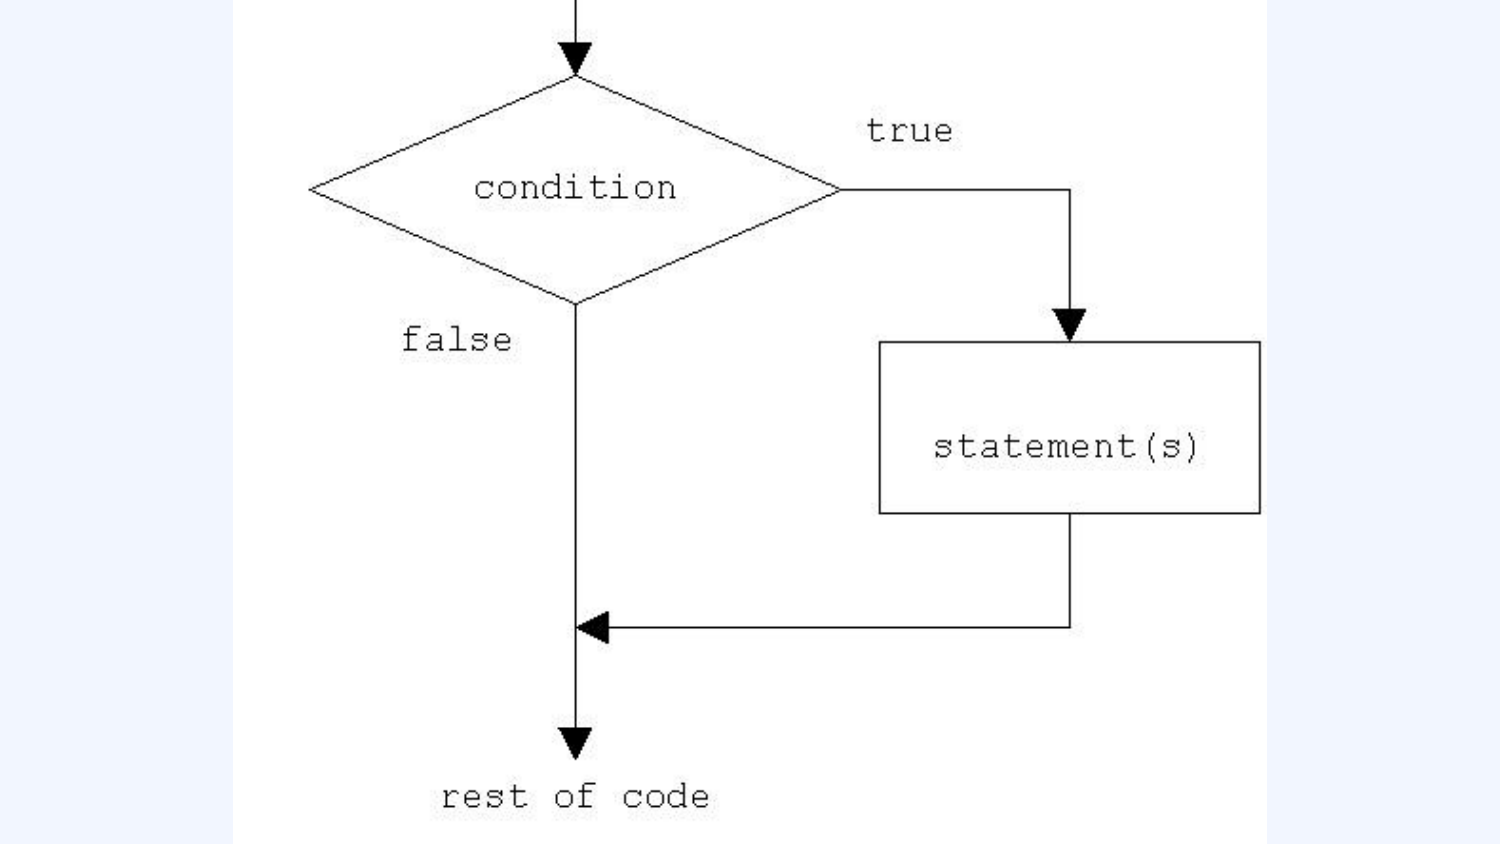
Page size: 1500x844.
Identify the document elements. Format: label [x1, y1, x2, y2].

picture [232, 0, 1268, 844]
